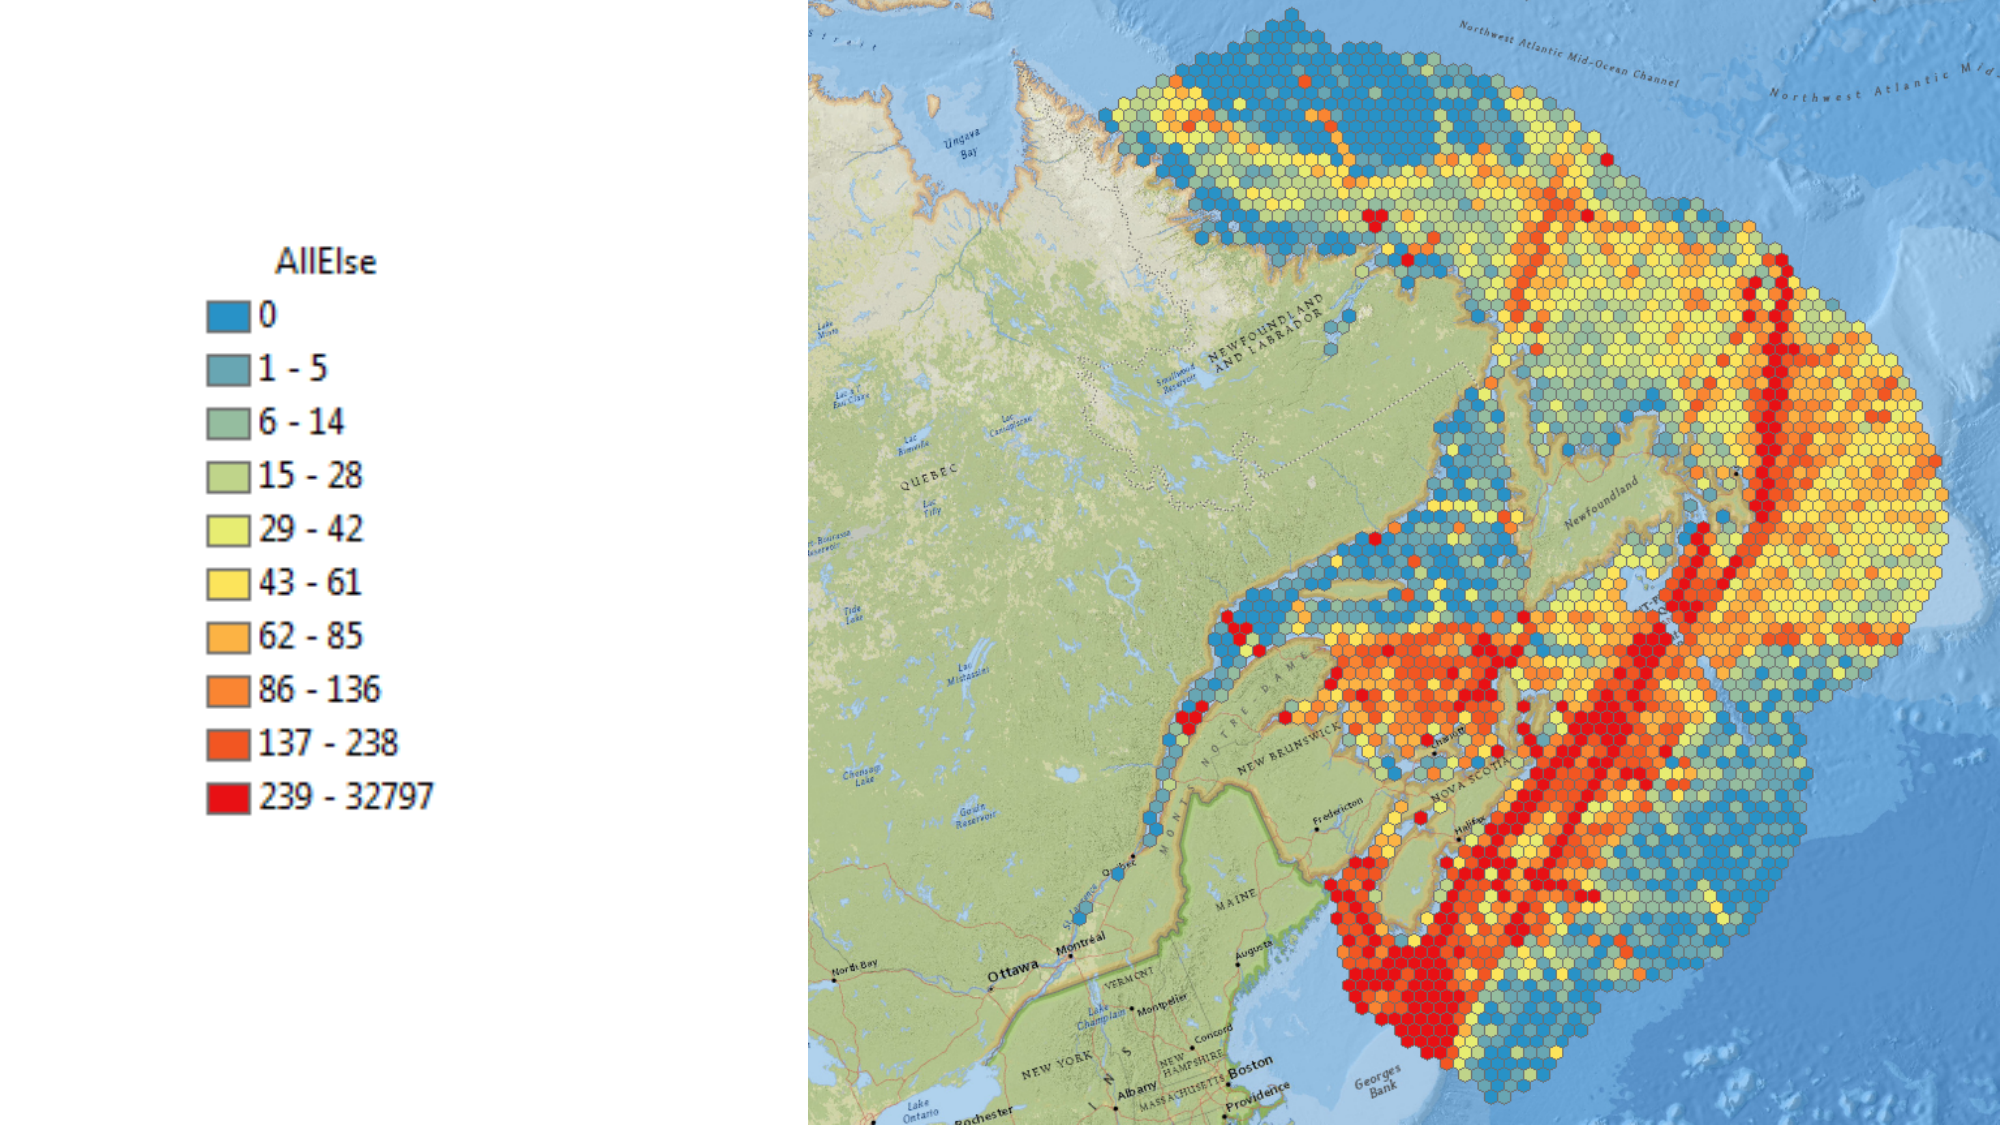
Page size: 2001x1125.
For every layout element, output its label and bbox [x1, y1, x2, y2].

picture [142, 239, 615, 825]
picture [808, 0, 2000, 1125]
